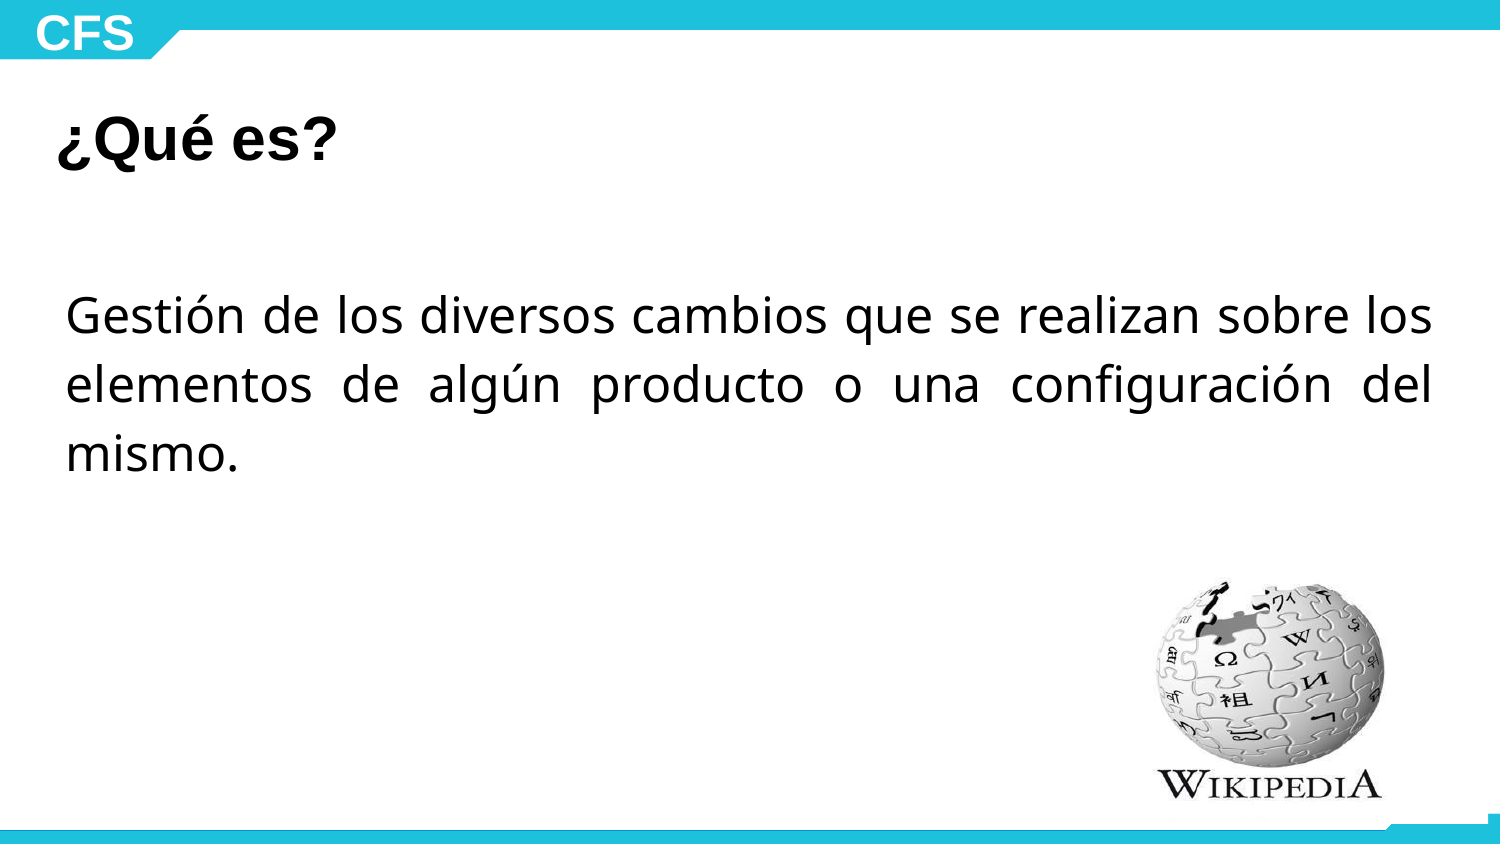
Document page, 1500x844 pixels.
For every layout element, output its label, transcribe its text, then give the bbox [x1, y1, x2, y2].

text_box [1051, 577, 1489, 824]
text_box ¿Qué es? [40, 83, 1335, 234]
text_box Gestión de los diversos cambios que se realizan sobre los elementos de algún producto o una configuración del mismo. [51, 259, 1449, 523]
